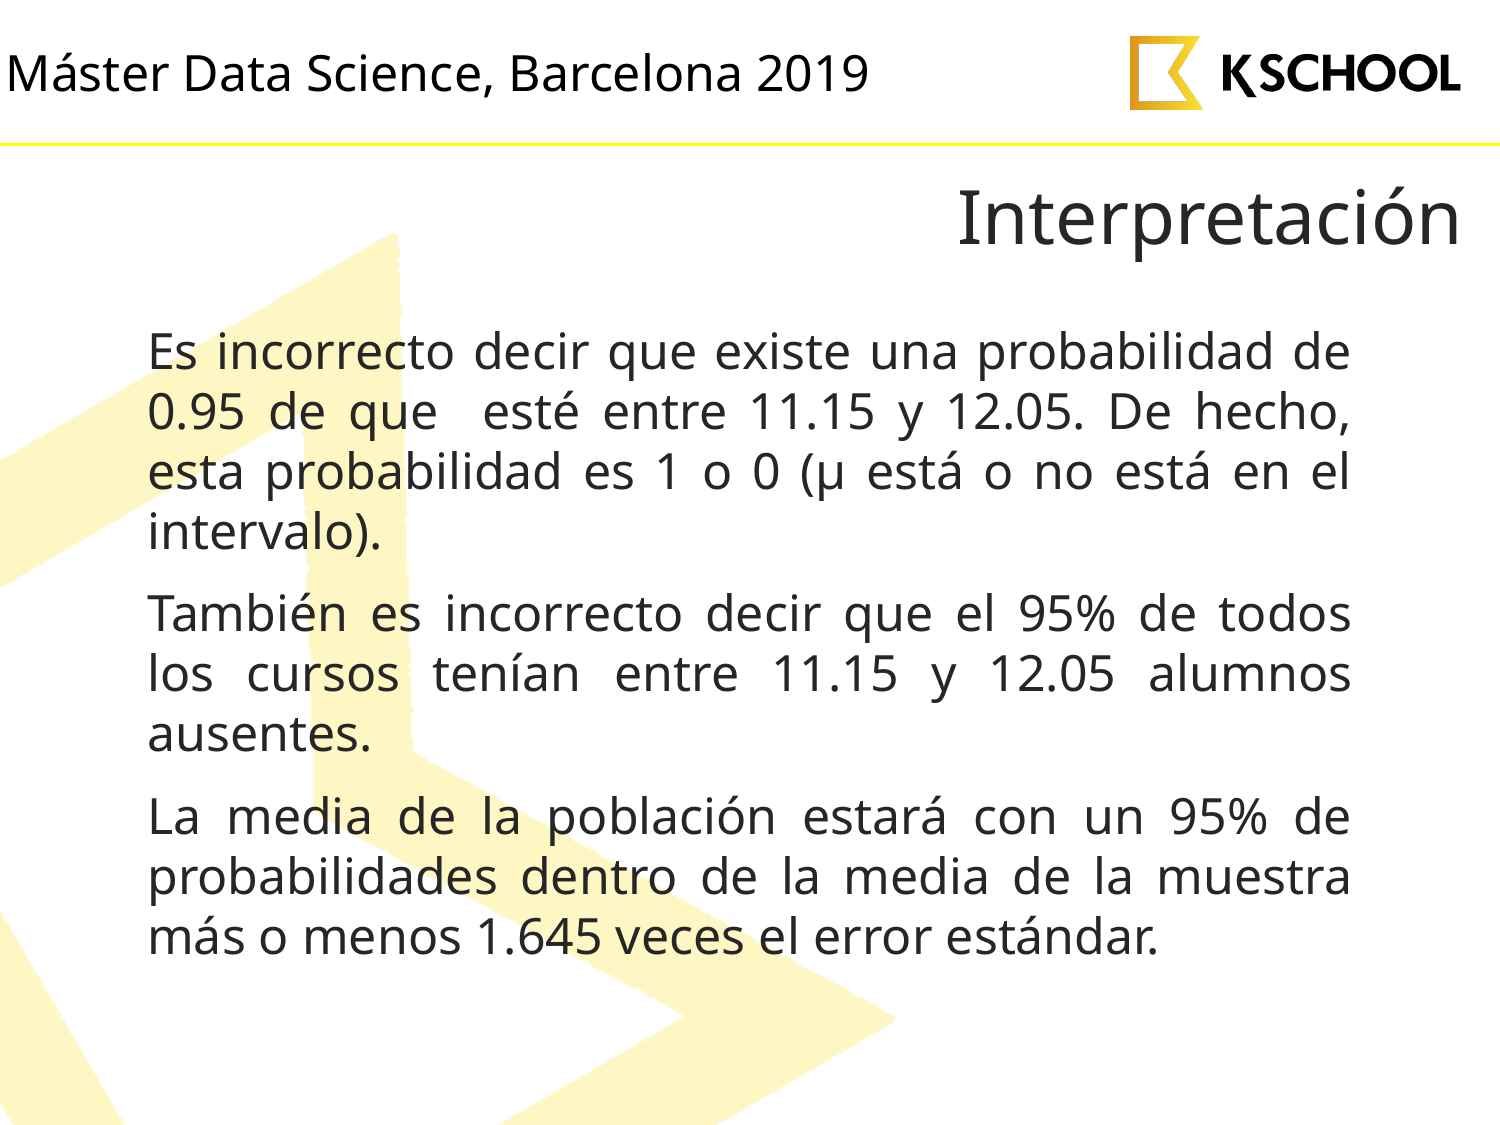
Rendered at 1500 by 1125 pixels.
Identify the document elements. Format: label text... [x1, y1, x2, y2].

title Interpretación [265, 162, 1478, 283]
picture [0, 188, 919, 1125]
picture [1121, 23, 1473, 120]
picture [912, 618, 919, 627]
picture [912, 607, 919, 615]
